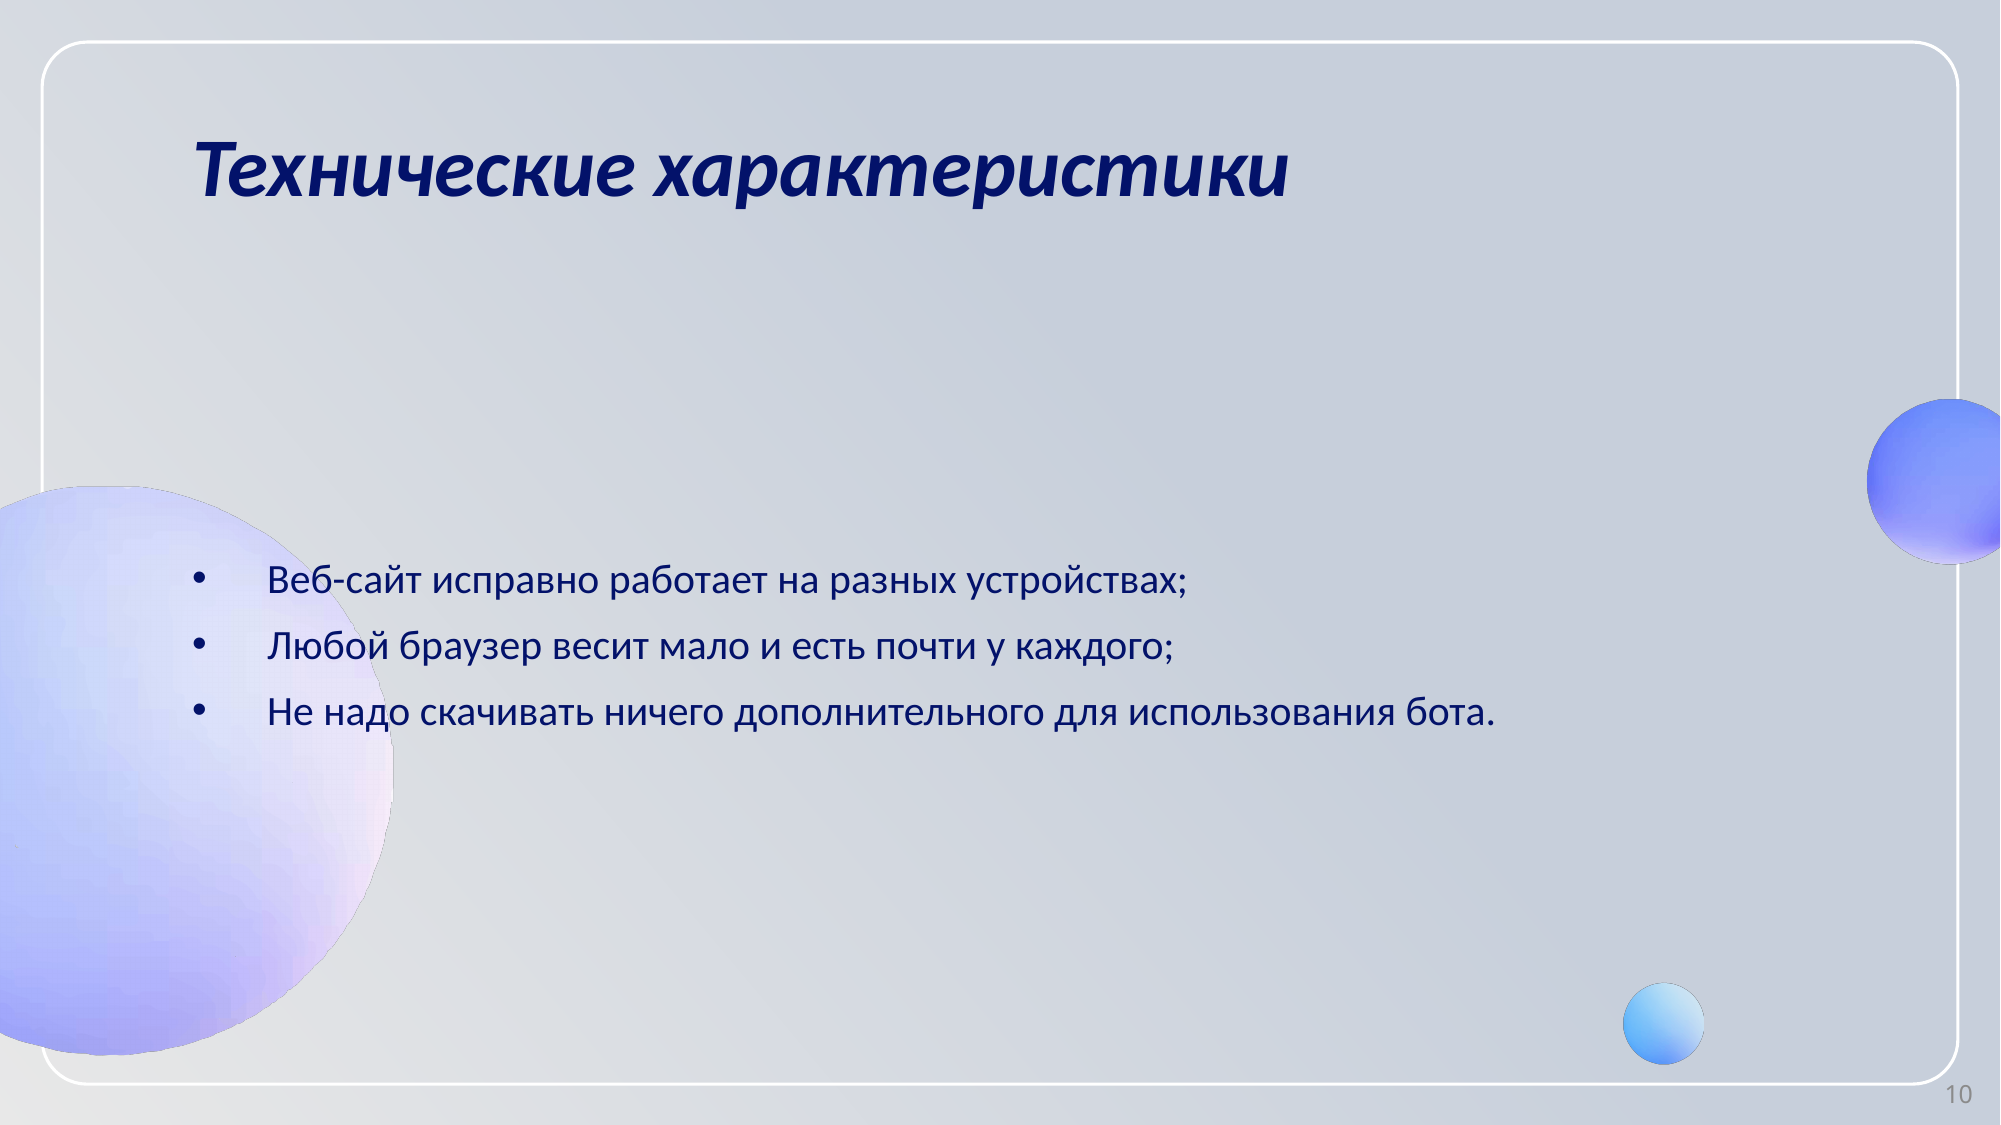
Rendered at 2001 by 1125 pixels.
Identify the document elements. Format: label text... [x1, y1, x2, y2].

picture [1623, 982, 1704, 1065]
slide_number 10 [1538, 1076, 1988, 1115]
picture [1863, 398, 2001, 567]
list Веб-сайт исправно работает на разных устройствах; Любой браузер весит мало и есть почти у каждого; Не надо скачивать ничего дополнительного для использования бота. [176, 379, 1863, 908]
title Технические характеристики [176, 60, 1863, 332]
picture [0, 473, 399, 1065]
